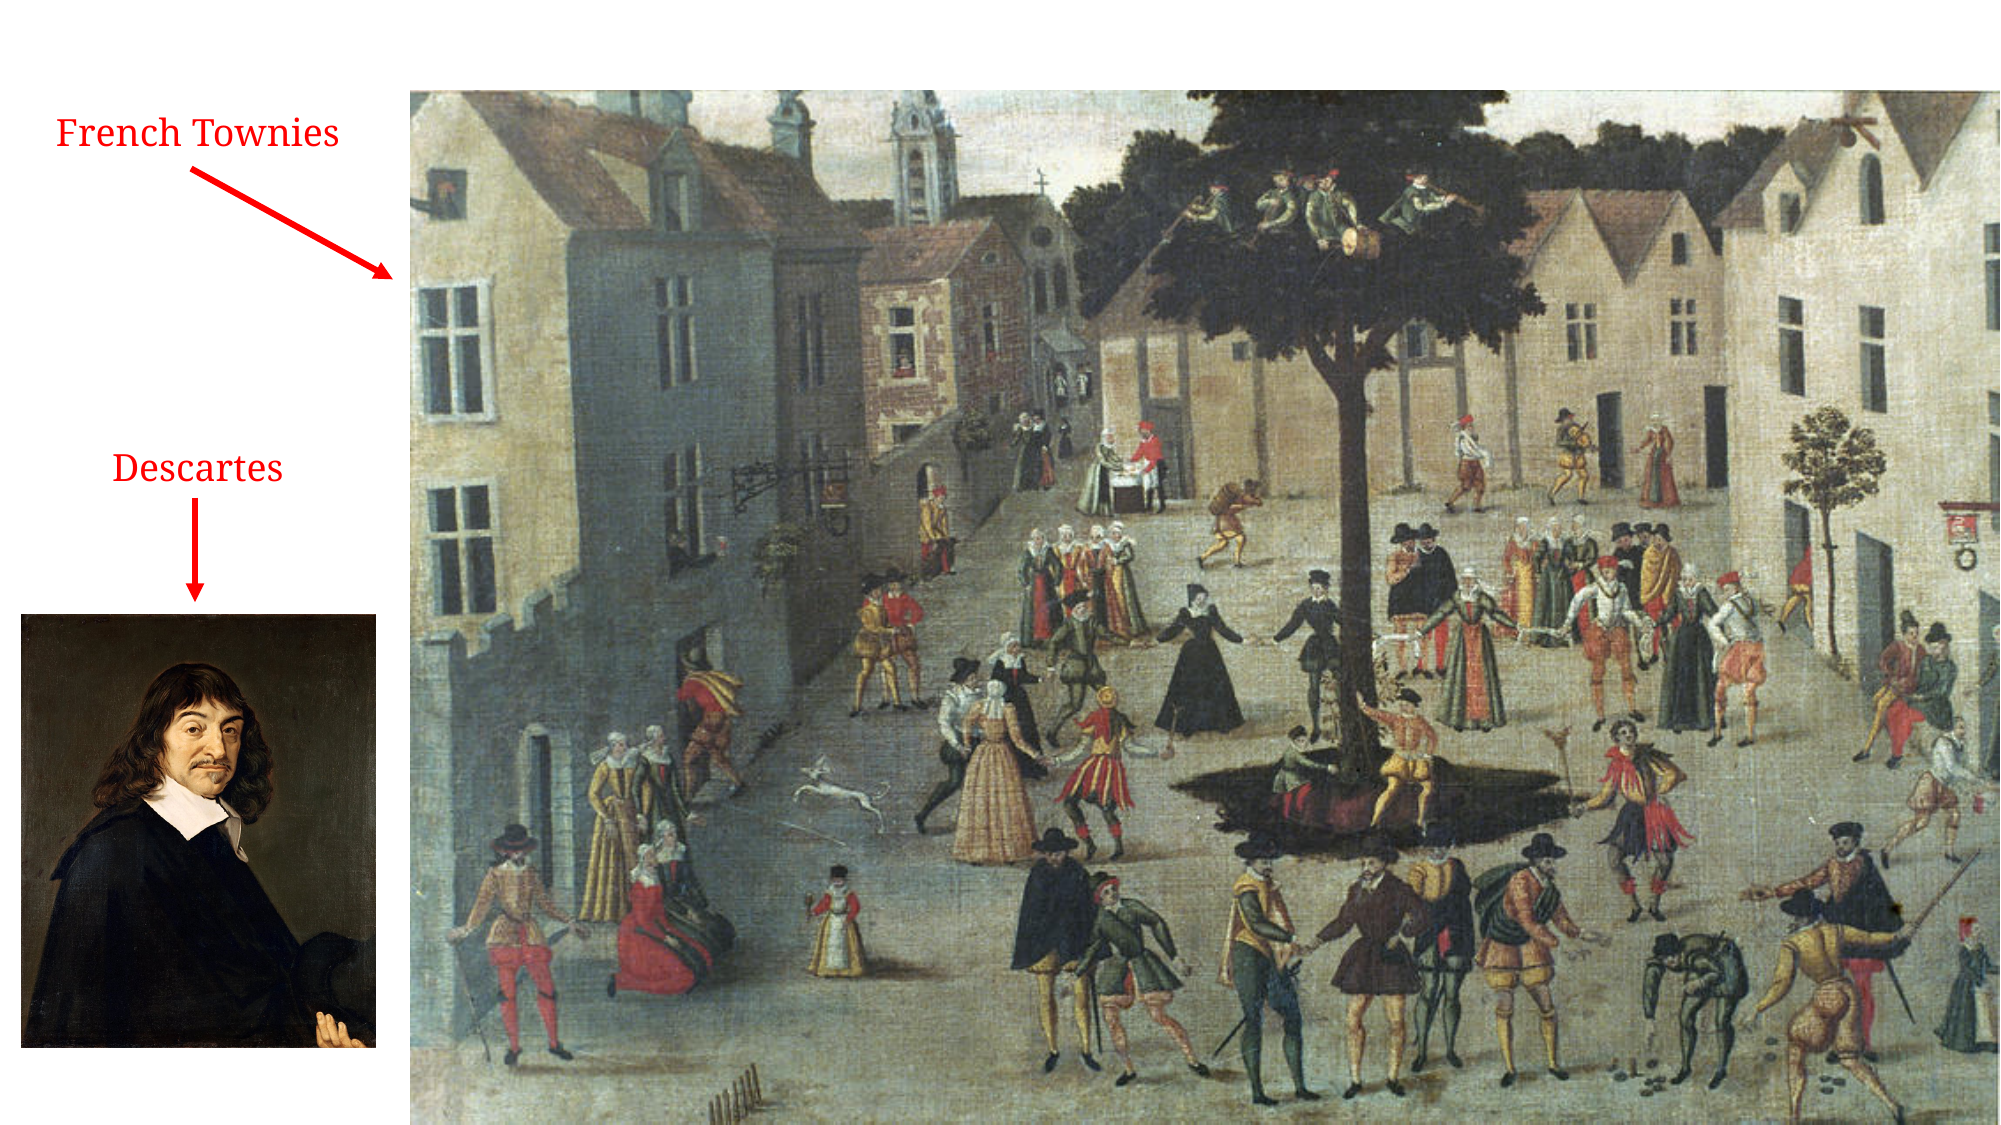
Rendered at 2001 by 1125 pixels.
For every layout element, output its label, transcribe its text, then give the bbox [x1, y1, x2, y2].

text_box French Townies [40, 101, 355, 162]
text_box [20, 436, 376, 1048]
picture [410, 90, 2000, 1125]
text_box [191, 168, 393, 280]
